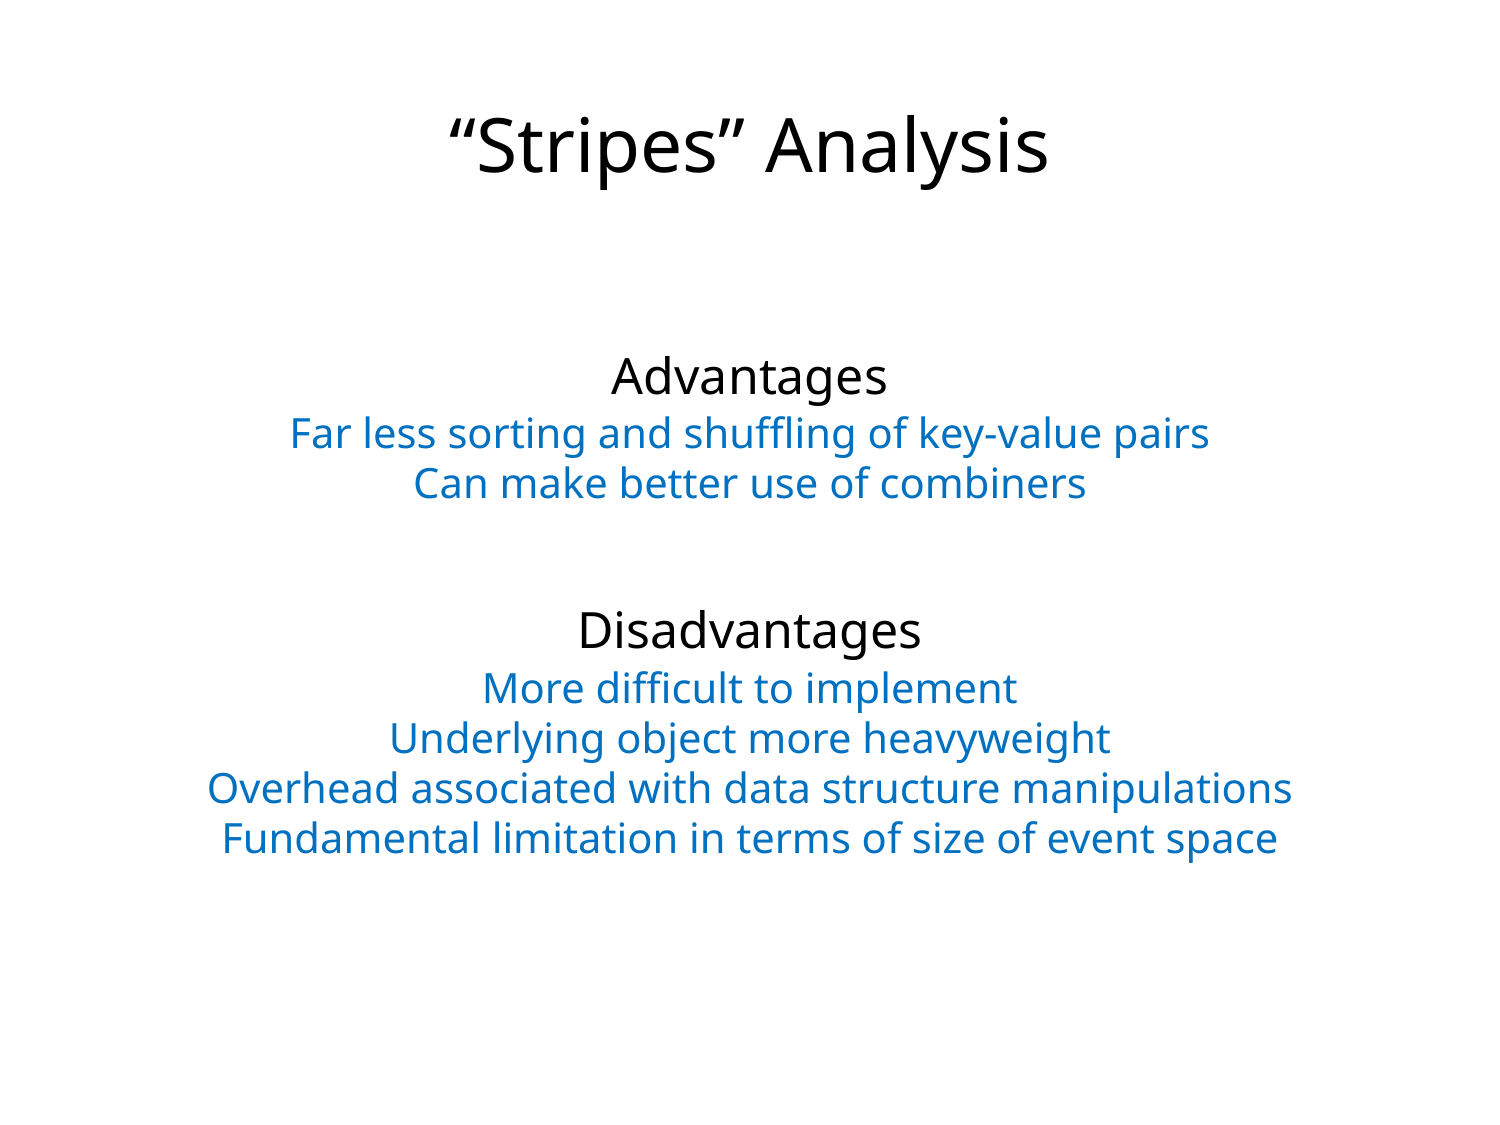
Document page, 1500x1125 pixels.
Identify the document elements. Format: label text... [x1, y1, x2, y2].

text_box More difficult to implement Underlying object more heavyweight Overhead associated with data structure manipulations Fundamental limitation in terms of size of event space [0, 654, 1500, 869]
text_box Disadvantages [0, 591, 1500, 654]
text_box “Stripes” Analysis [0, 90, 1500, 203]
text_box Advantages [0, 337, 1500, 399]
text_box Far less sorting and shuffling of key-value pairs Can make better use of combiners [0, 399, 1500, 515]
